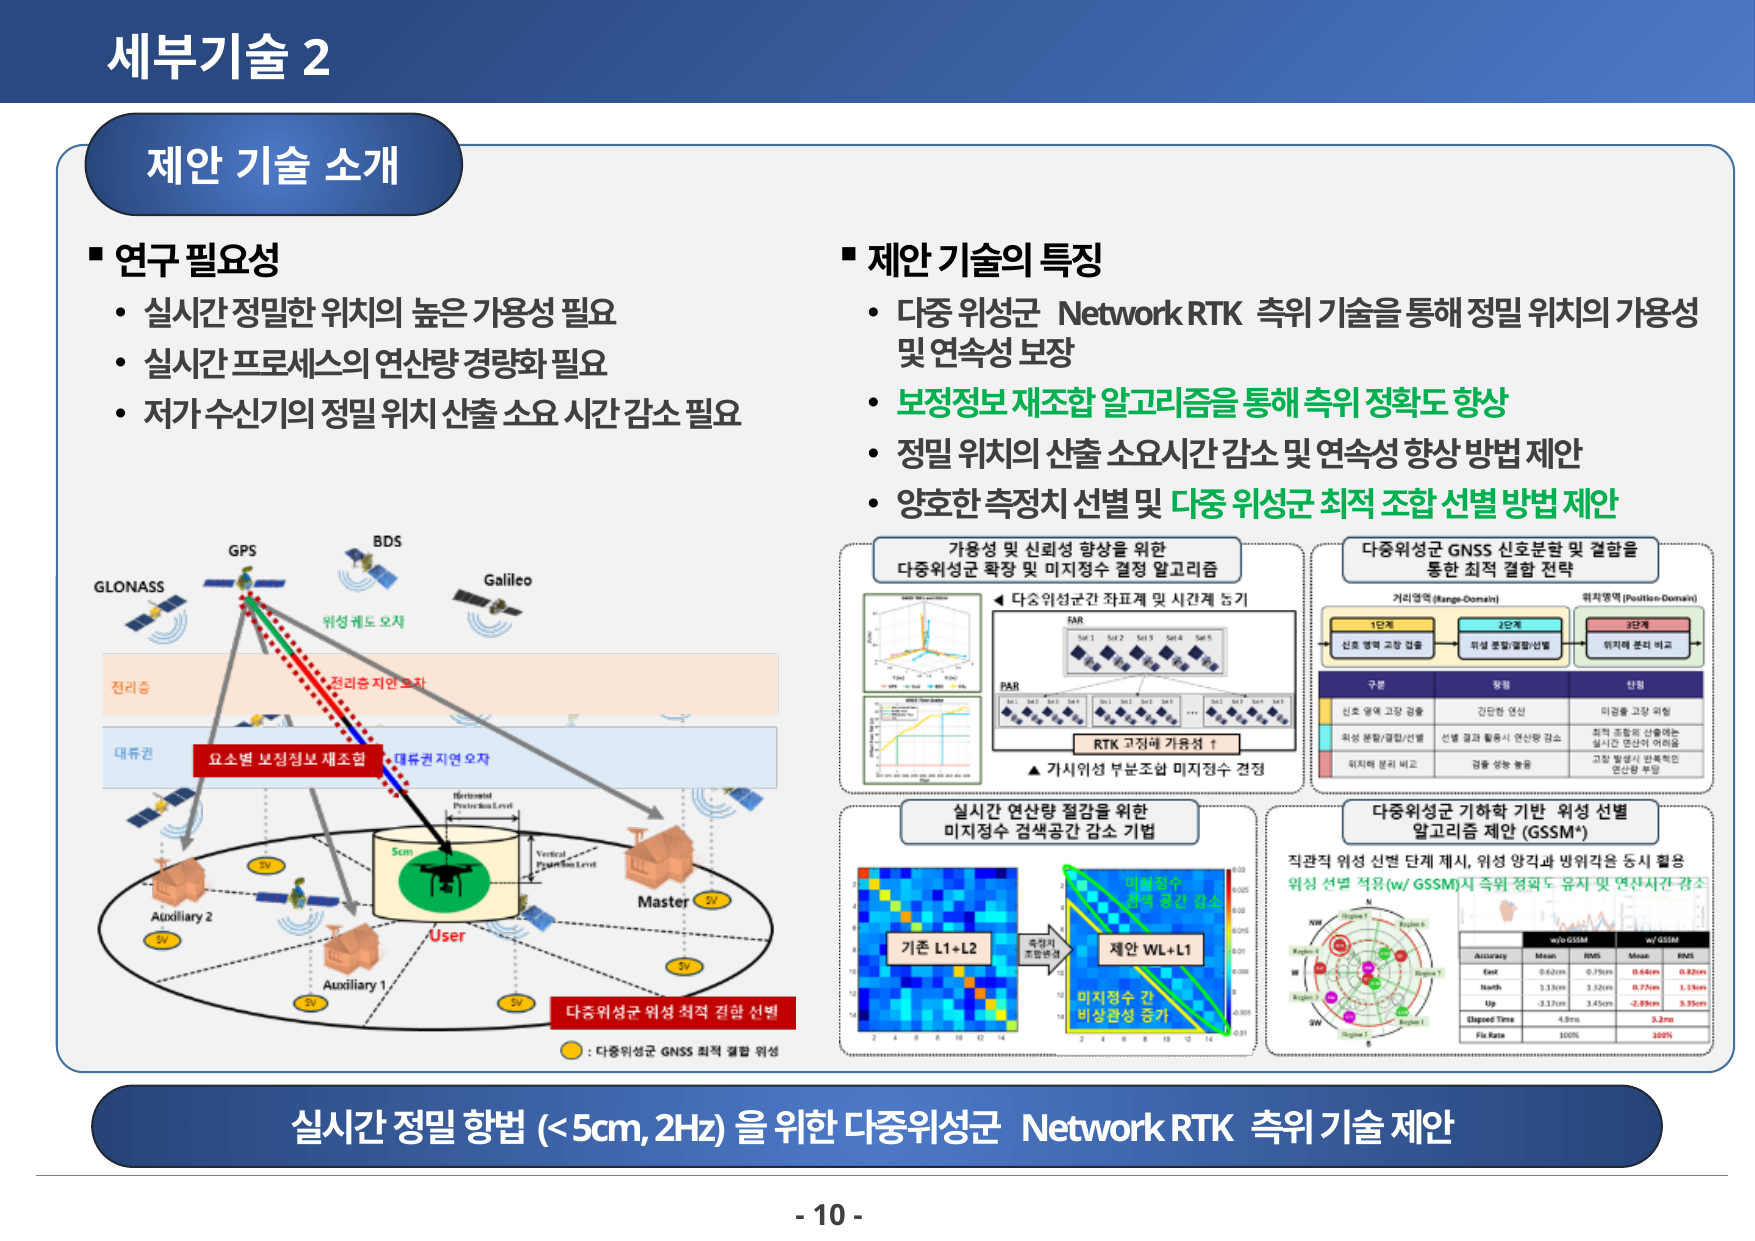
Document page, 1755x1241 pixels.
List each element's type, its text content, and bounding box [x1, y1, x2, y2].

picture [79, 525, 796, 1066]
picture [839, 534, 1722, 1057]
text_box 연구 필요성 실시간 정밀한 위치의 높은 가용성 필요 실시간 프로세스의 연산량 경량화 필요 저가 수신기의 정밀 위치 산출 소요 시간 감소 필요 [68, 228, 821, 461]
text_box 제안 기술 소개 [84, 112, 464, 217]
text_box 세부기술2 [91, 17, 359, 93]
text_box 제안 기술의 특징 다중 위성군 Network RTK 측위 기술을 통해 정밀 위치의 가용성 및 연속성 보장 보정정보 재조합 알고리즘을 통해 측위 정확도 향상 정밀 위치의 산출 소요시간 감소 및 연속성 향상 방법 제안 양호한 측정치 선별 및 다중 위성군 최적 조합 선별 방법 제안 [821, 228, 1728, 542]
text_box 실시간 정밀 항법(< 5cm, 2Hz)을 위한 다중위성군 Network RTK 측위 기술 제안 [91, 1084, 1663, 1168]
text_box [55, 143, 1736, 1074]
text_box [62, 242, 839, 732]
